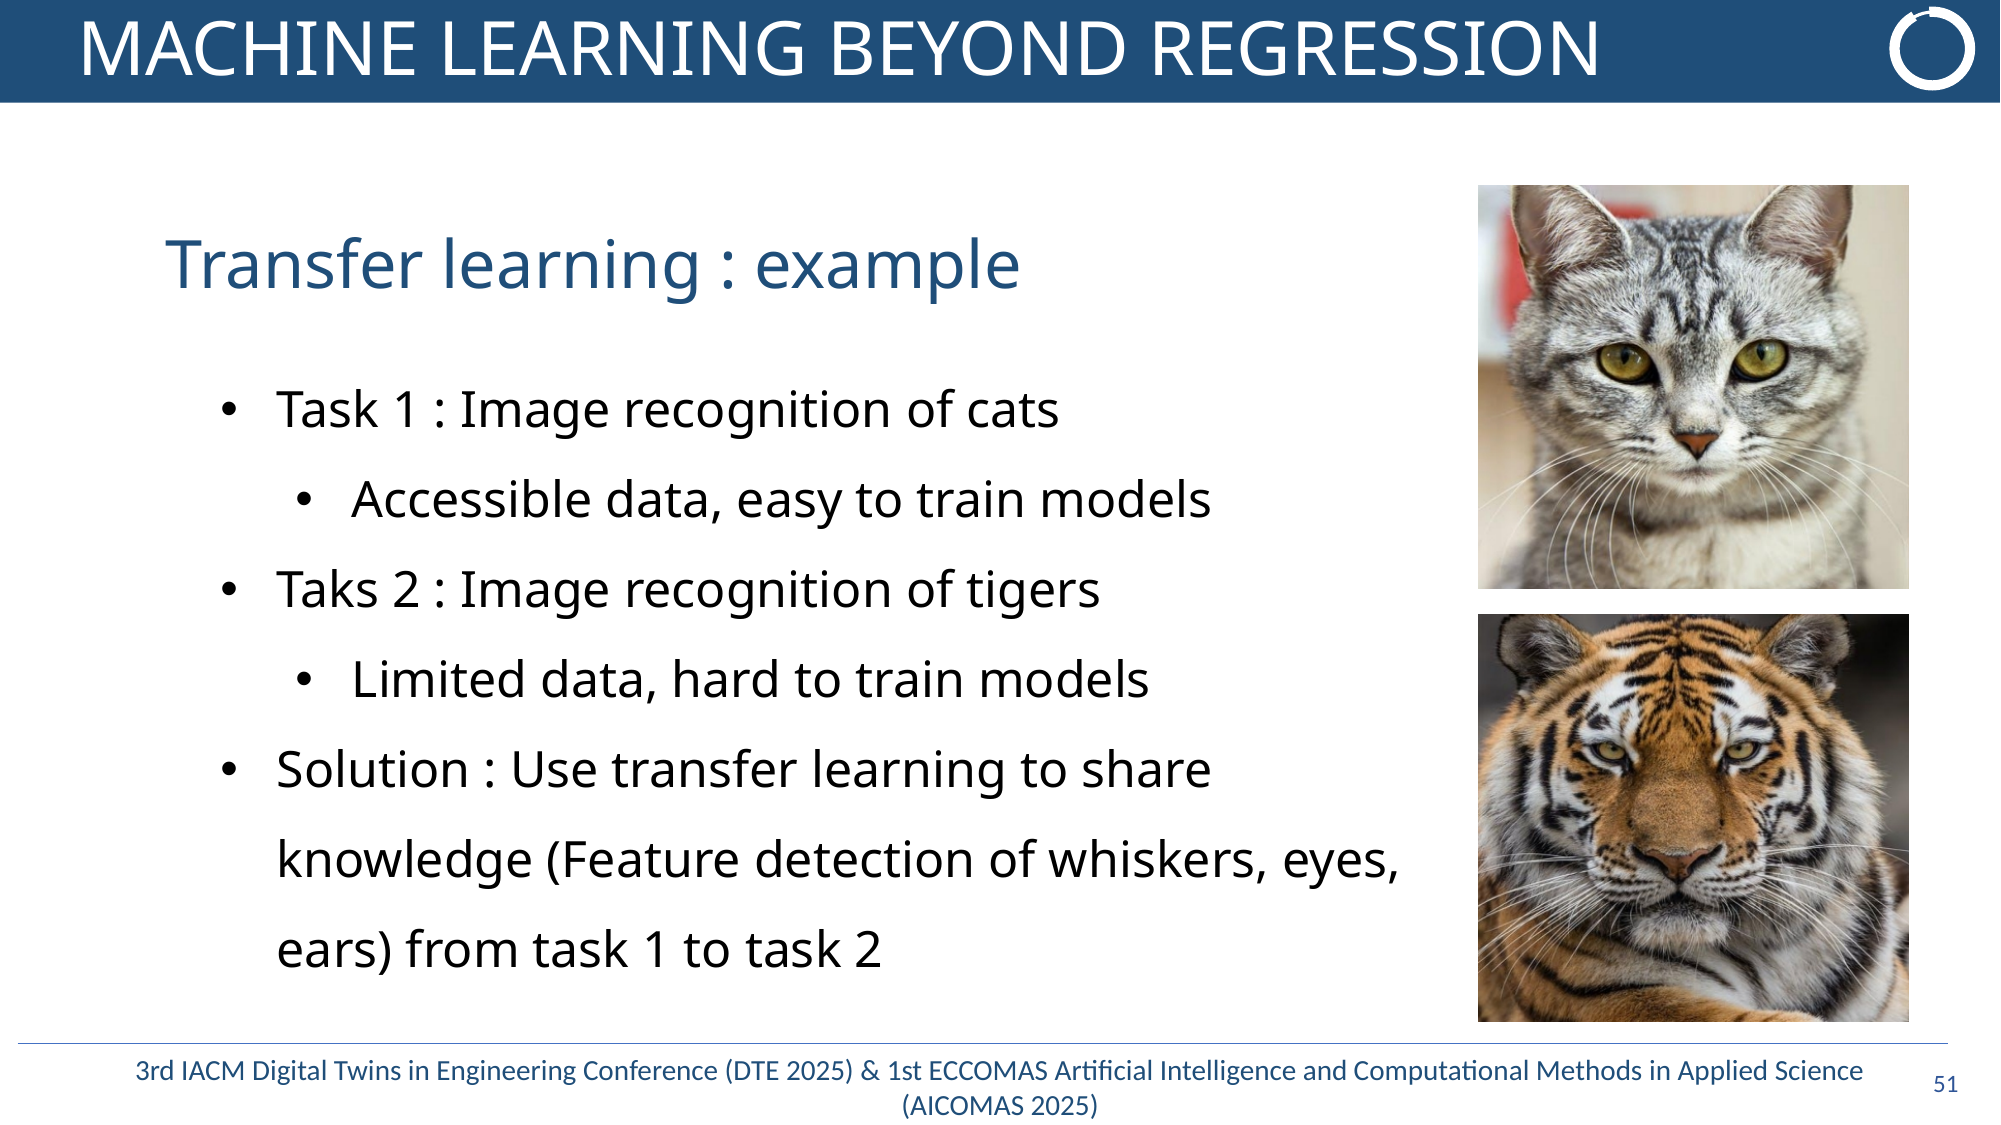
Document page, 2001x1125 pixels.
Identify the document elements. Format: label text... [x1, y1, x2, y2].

slide_number 50 [1843, 1053, 1974, 1113]
text_box Transfer learning : example [150, 134, 1206, 309]
text_box [1889, 7, 1975, 90]
picture [1478, 614, 1909, 1022]
title MACHINE LEARNING BEYOND REGRESSION [62, 6, 1813, 96]
text_box Task 1 : Image recognition of cats Accessible data, easy to train models Taks 2 : Image recognition of tigers Limited data, hard to train models Solution : Use transfer learning to share knowledge (Feature detection of whiskers, eyes, ears) from task 1 to task 2 [205, 340, 1436, 1125]
picture [1478, 185, 1909, 589]
text_box [1893, 10, 1973, 88]
